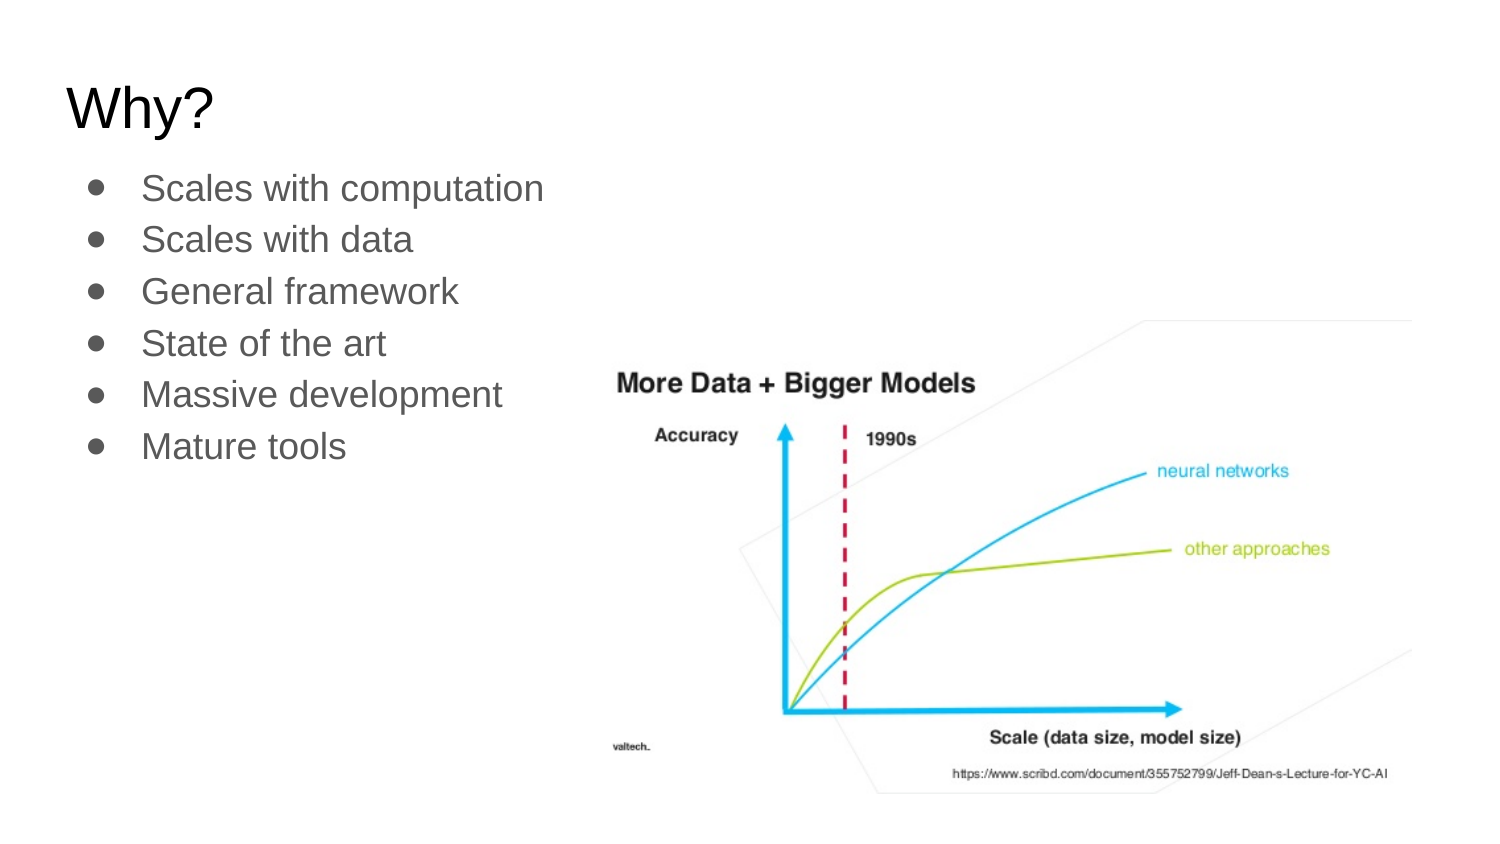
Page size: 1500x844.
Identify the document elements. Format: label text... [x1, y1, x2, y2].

picture [570, 320, 1412, 794]
title Why? [51, 54, 1449, 126]
list Scales with computation Scales with data General framework State of the art Massive development Mature tools [51, 141, 1449, 563]
